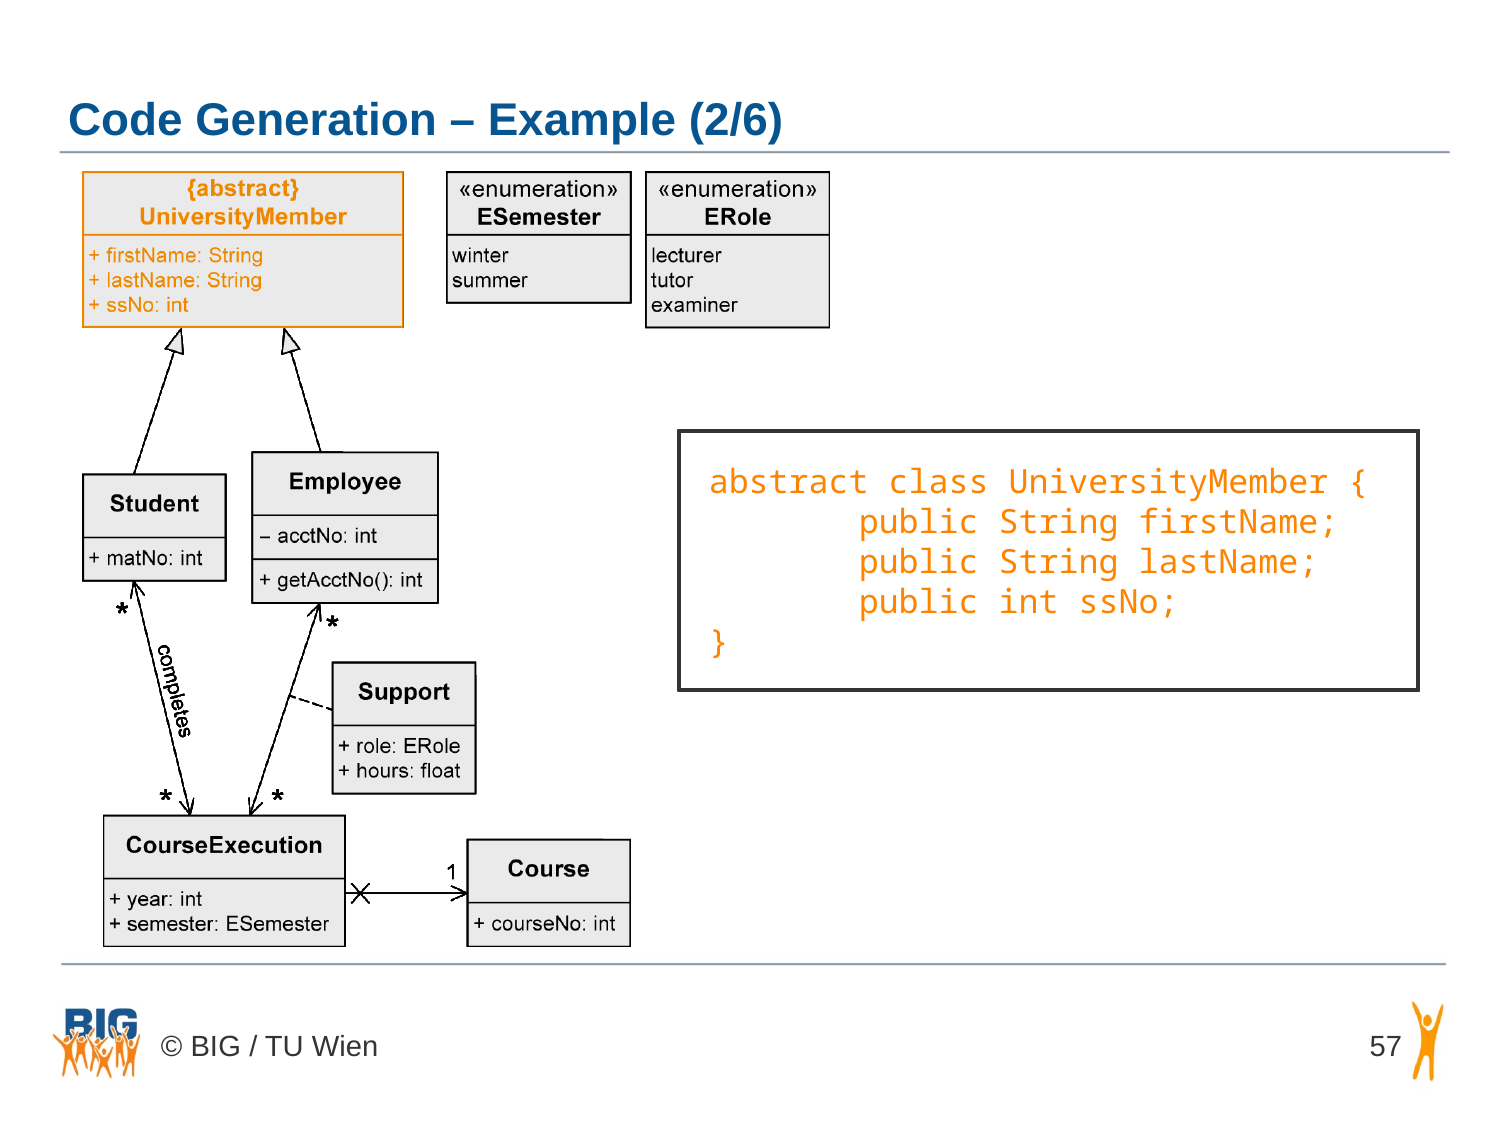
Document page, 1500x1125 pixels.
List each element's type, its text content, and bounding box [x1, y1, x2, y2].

picture [0, 954, 1497, 975]
slide_number 57 [1241, 1019, 1418, 1095]
picture [0, 142, 1500, 163]
picture [6, 1000, 145, 1123]
title Code Generation – Example (2/6) [52, 24, 1454, 153]
picture [1400, 991, 1494, 1125]
text_box abstract class UniversityMember { public String firstName; public String lastName; public int ssNo; } [836, 429, 1420, 692]
picture [82, 170, 831, 948]
